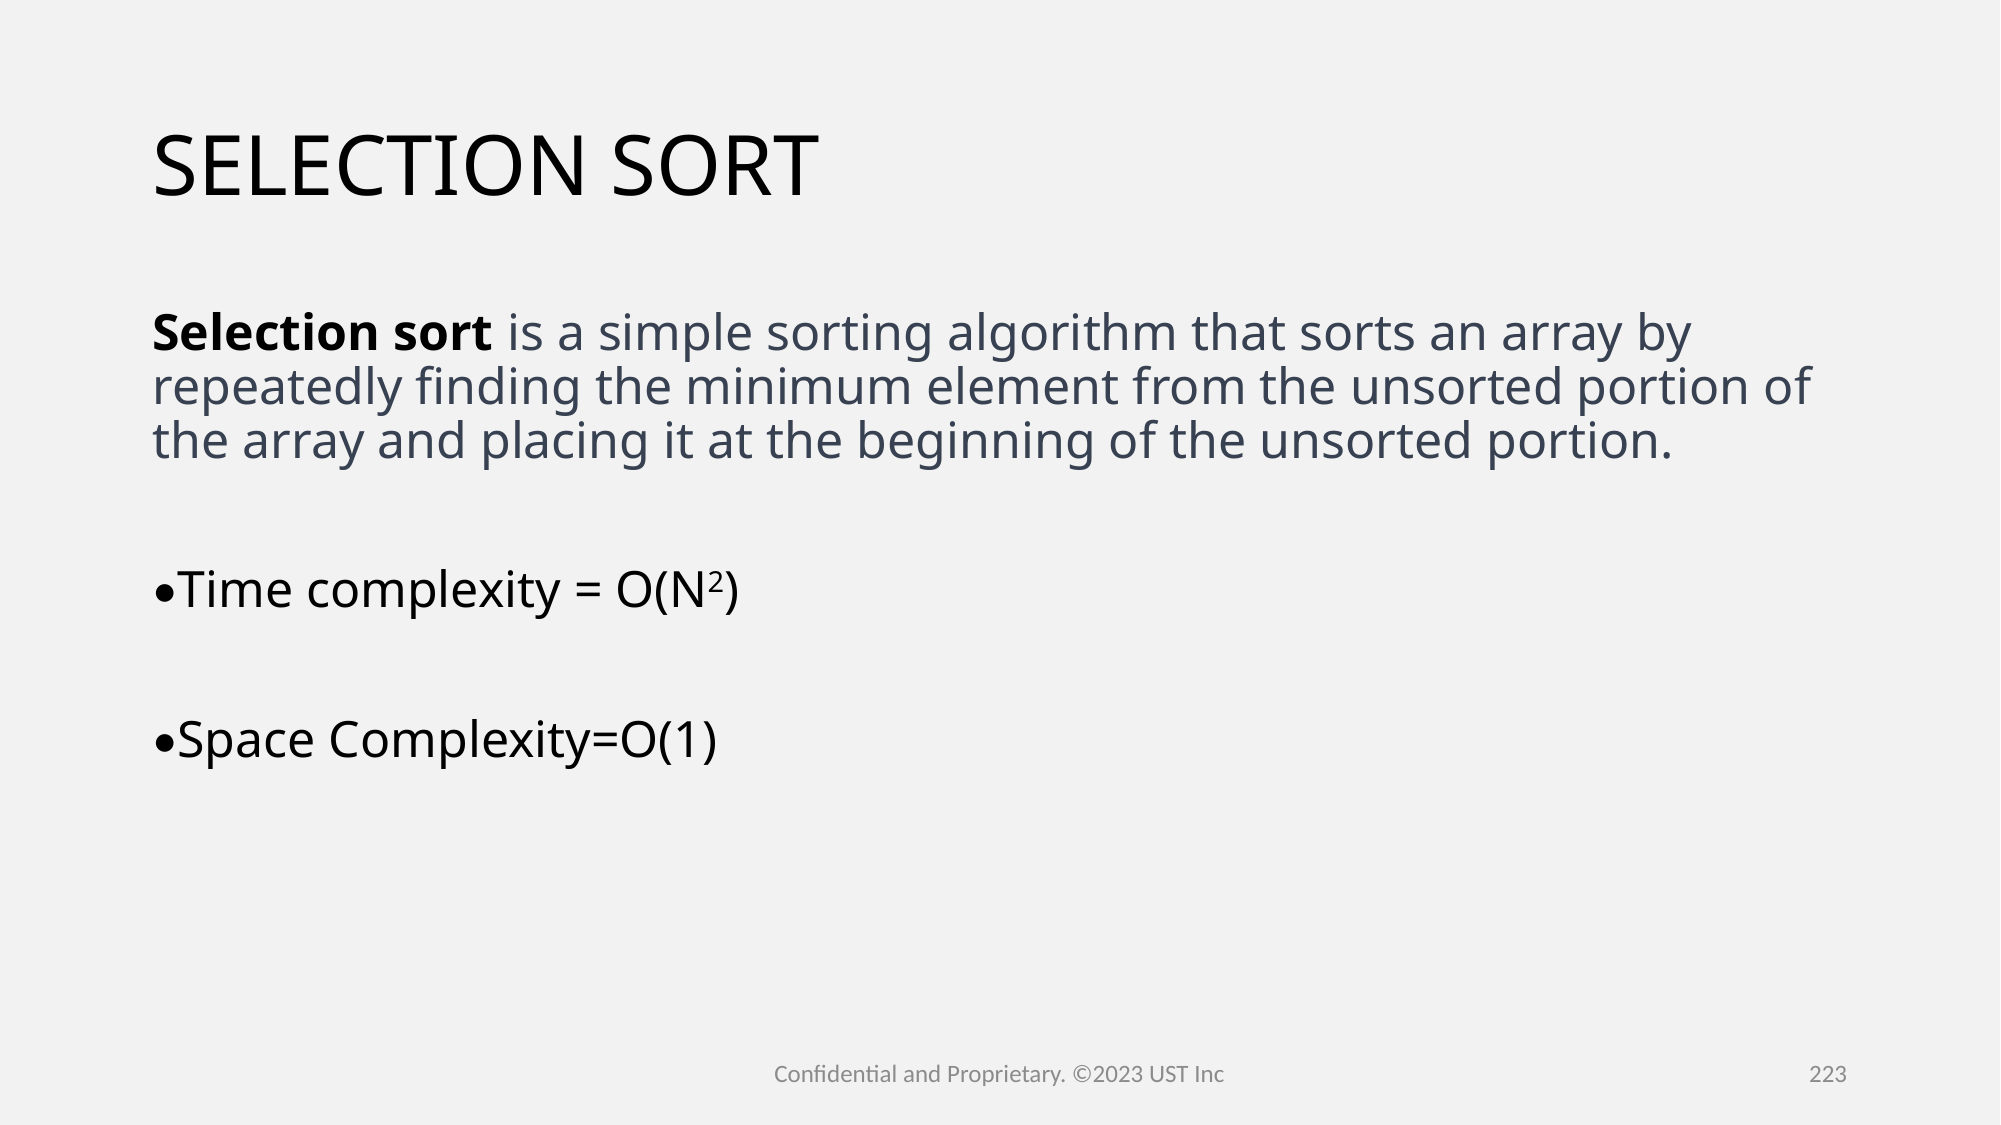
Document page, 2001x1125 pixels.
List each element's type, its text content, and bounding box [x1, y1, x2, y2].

title SELECTION SORT [137, 59, 1863, 278]
list Selection sort is a simple sorting algorithm that sorts an array by repeatedly finding the minimum element from the unsorted portion of the array and placing it at the beginning of the unsorted portion. •Time complexity = O(N2) •Space Complexity=O(1) [137, 299, 1863, 1014]
footer Confidential and Proprietary. ©2023 UST Inc [662, 1042, 1338, 1103]
slide_number 223 [1412, 1042, 1863, 1103]
